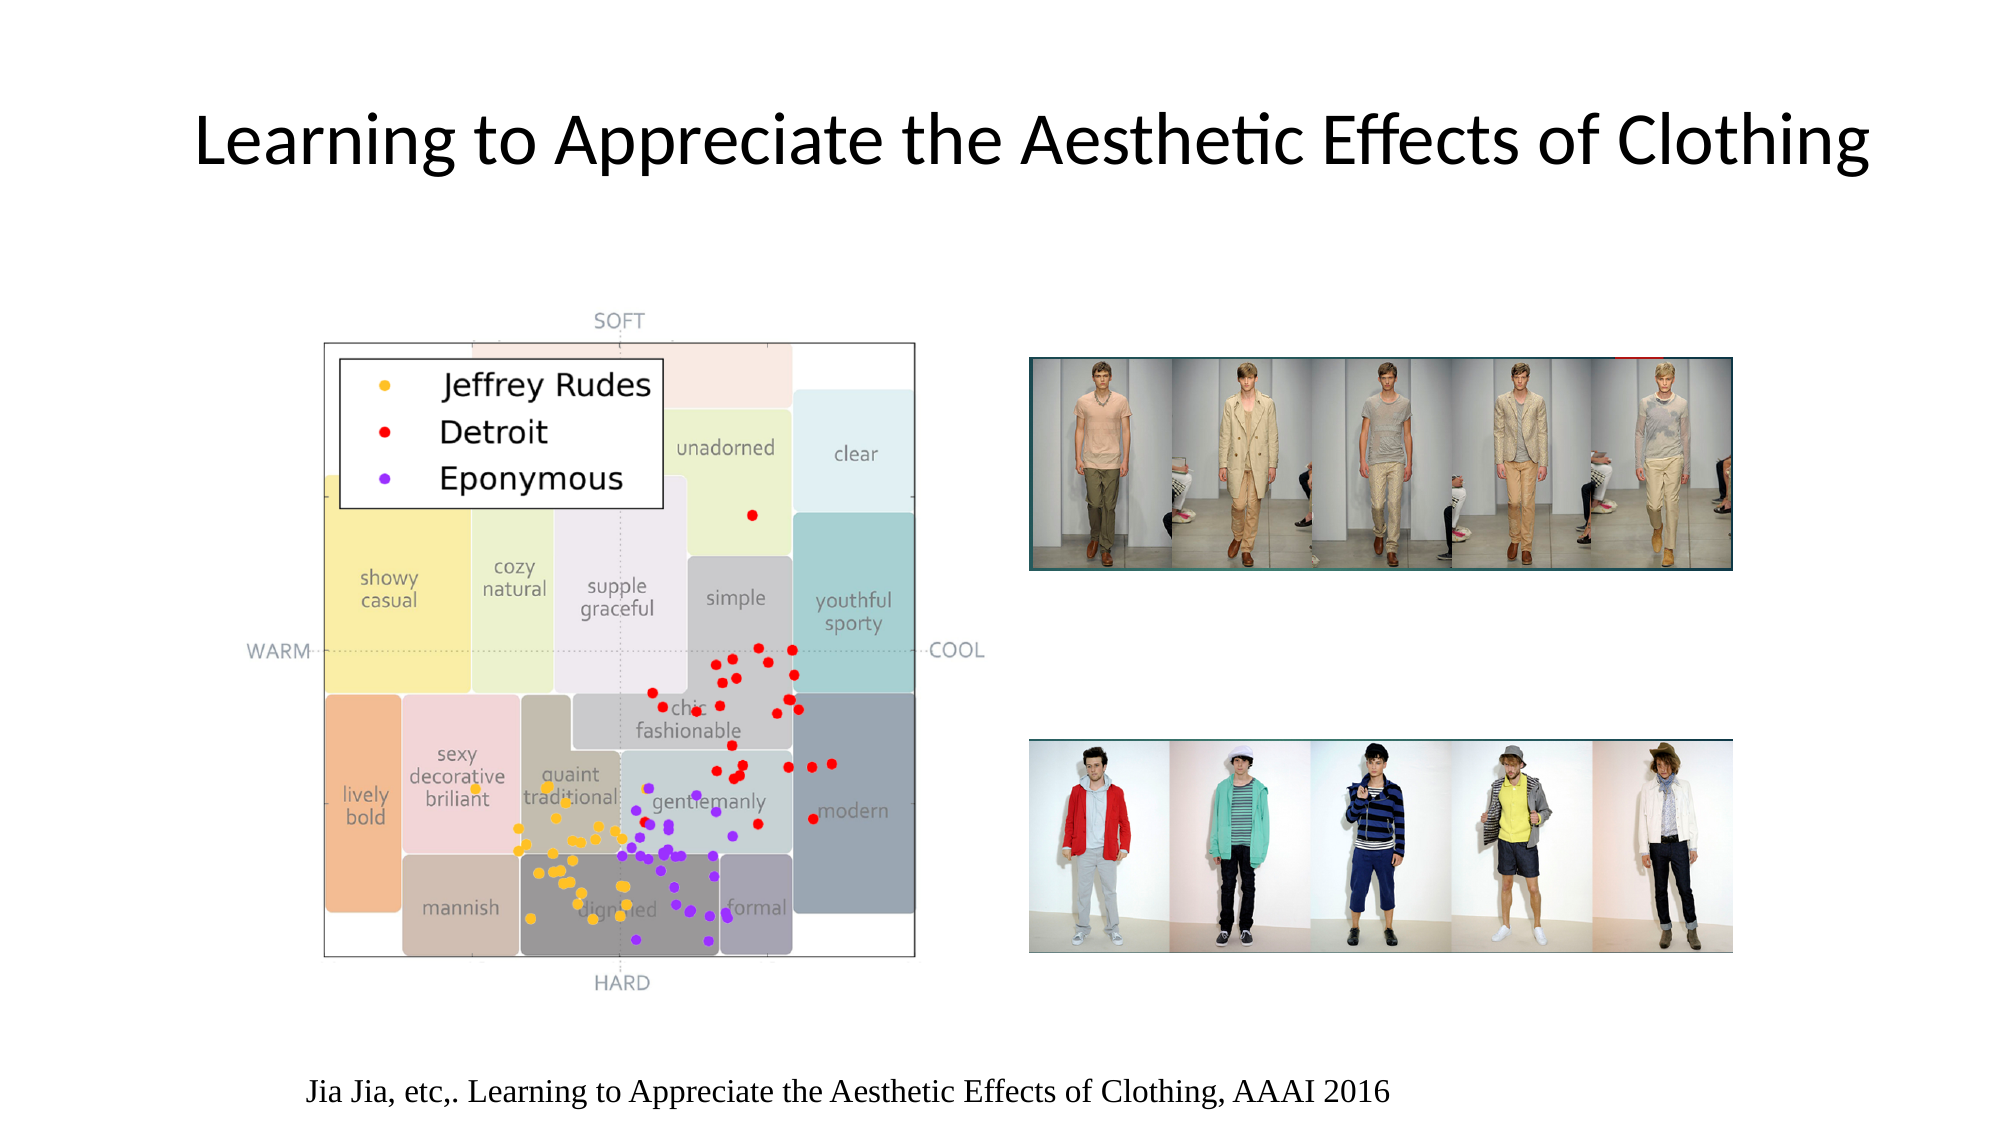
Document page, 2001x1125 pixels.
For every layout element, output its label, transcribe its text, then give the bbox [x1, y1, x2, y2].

text_box Learning to Appreciate the Aesthetic Effects of Clothing [118, 51, 1949, 189]
text_box Jia Jia, etc,. Learning to Appreciate the Aesthetic Effects of Clothing, AAAI 2016 [291, 1062, 1706, 1117]
picture [1029, 357, 1733, 571]
picture [1029, 739, 1733, 953]
picture [227, 269, 1002, 1005]
